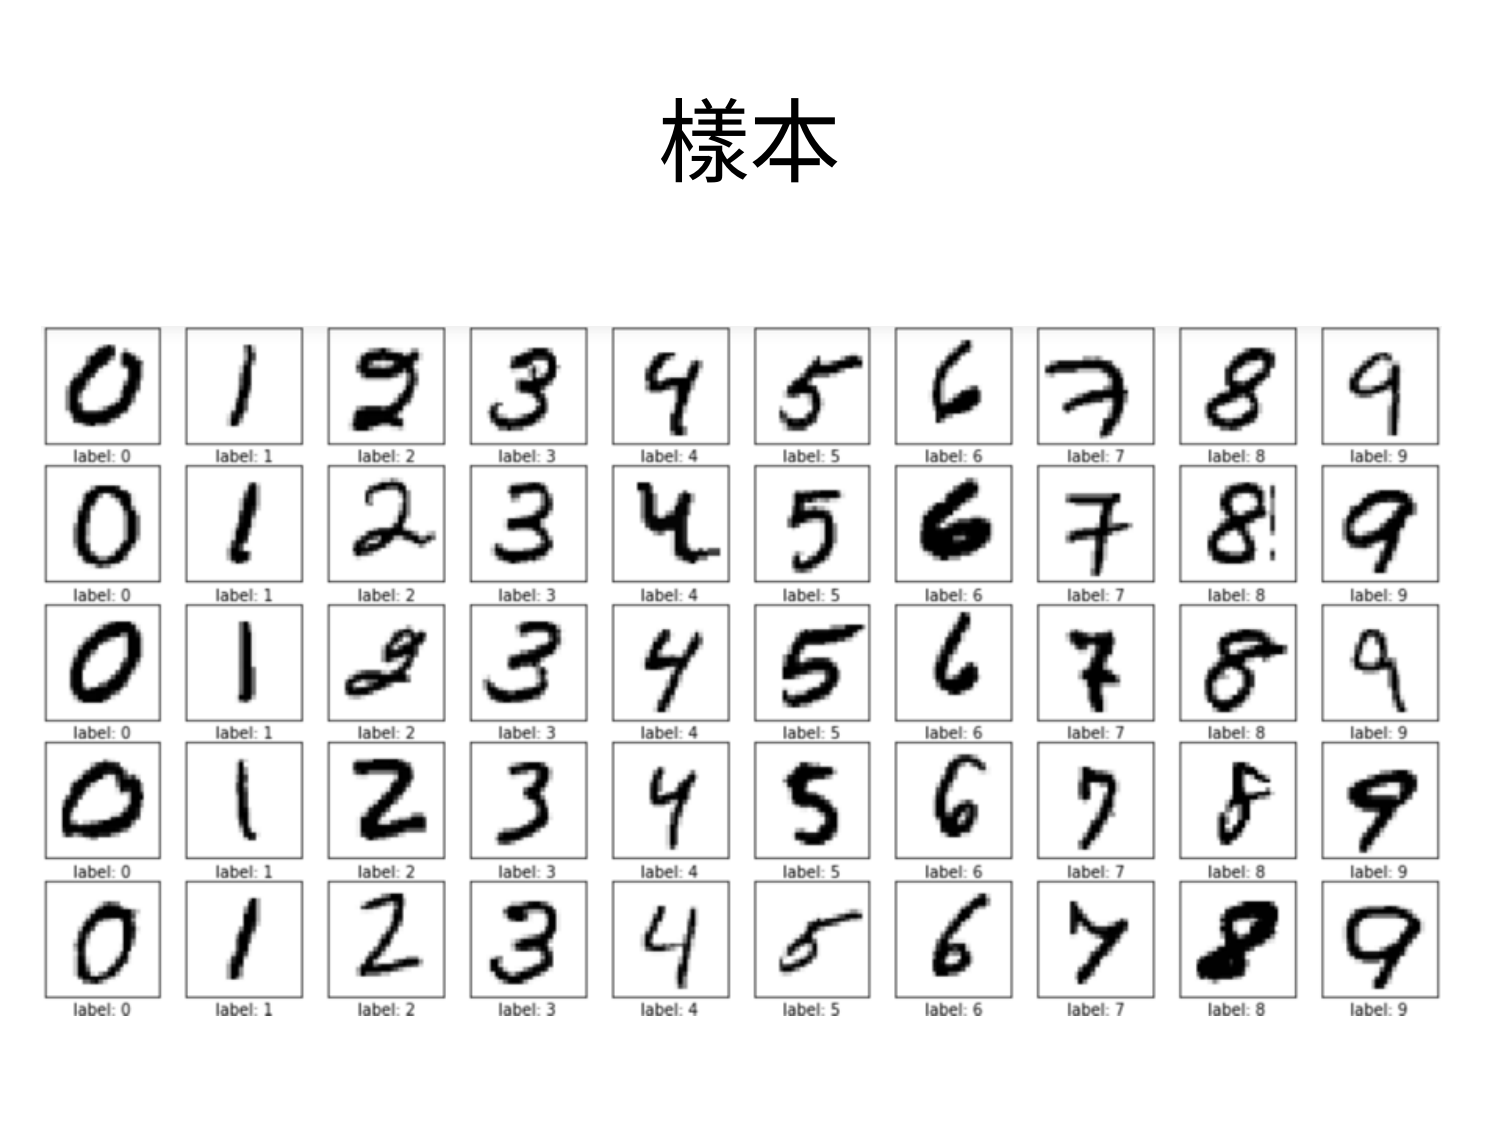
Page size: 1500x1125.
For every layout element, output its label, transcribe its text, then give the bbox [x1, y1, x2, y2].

picture [41, 325, 1442, 1016]
title 樣本 [75, 45, 1425, 233]
